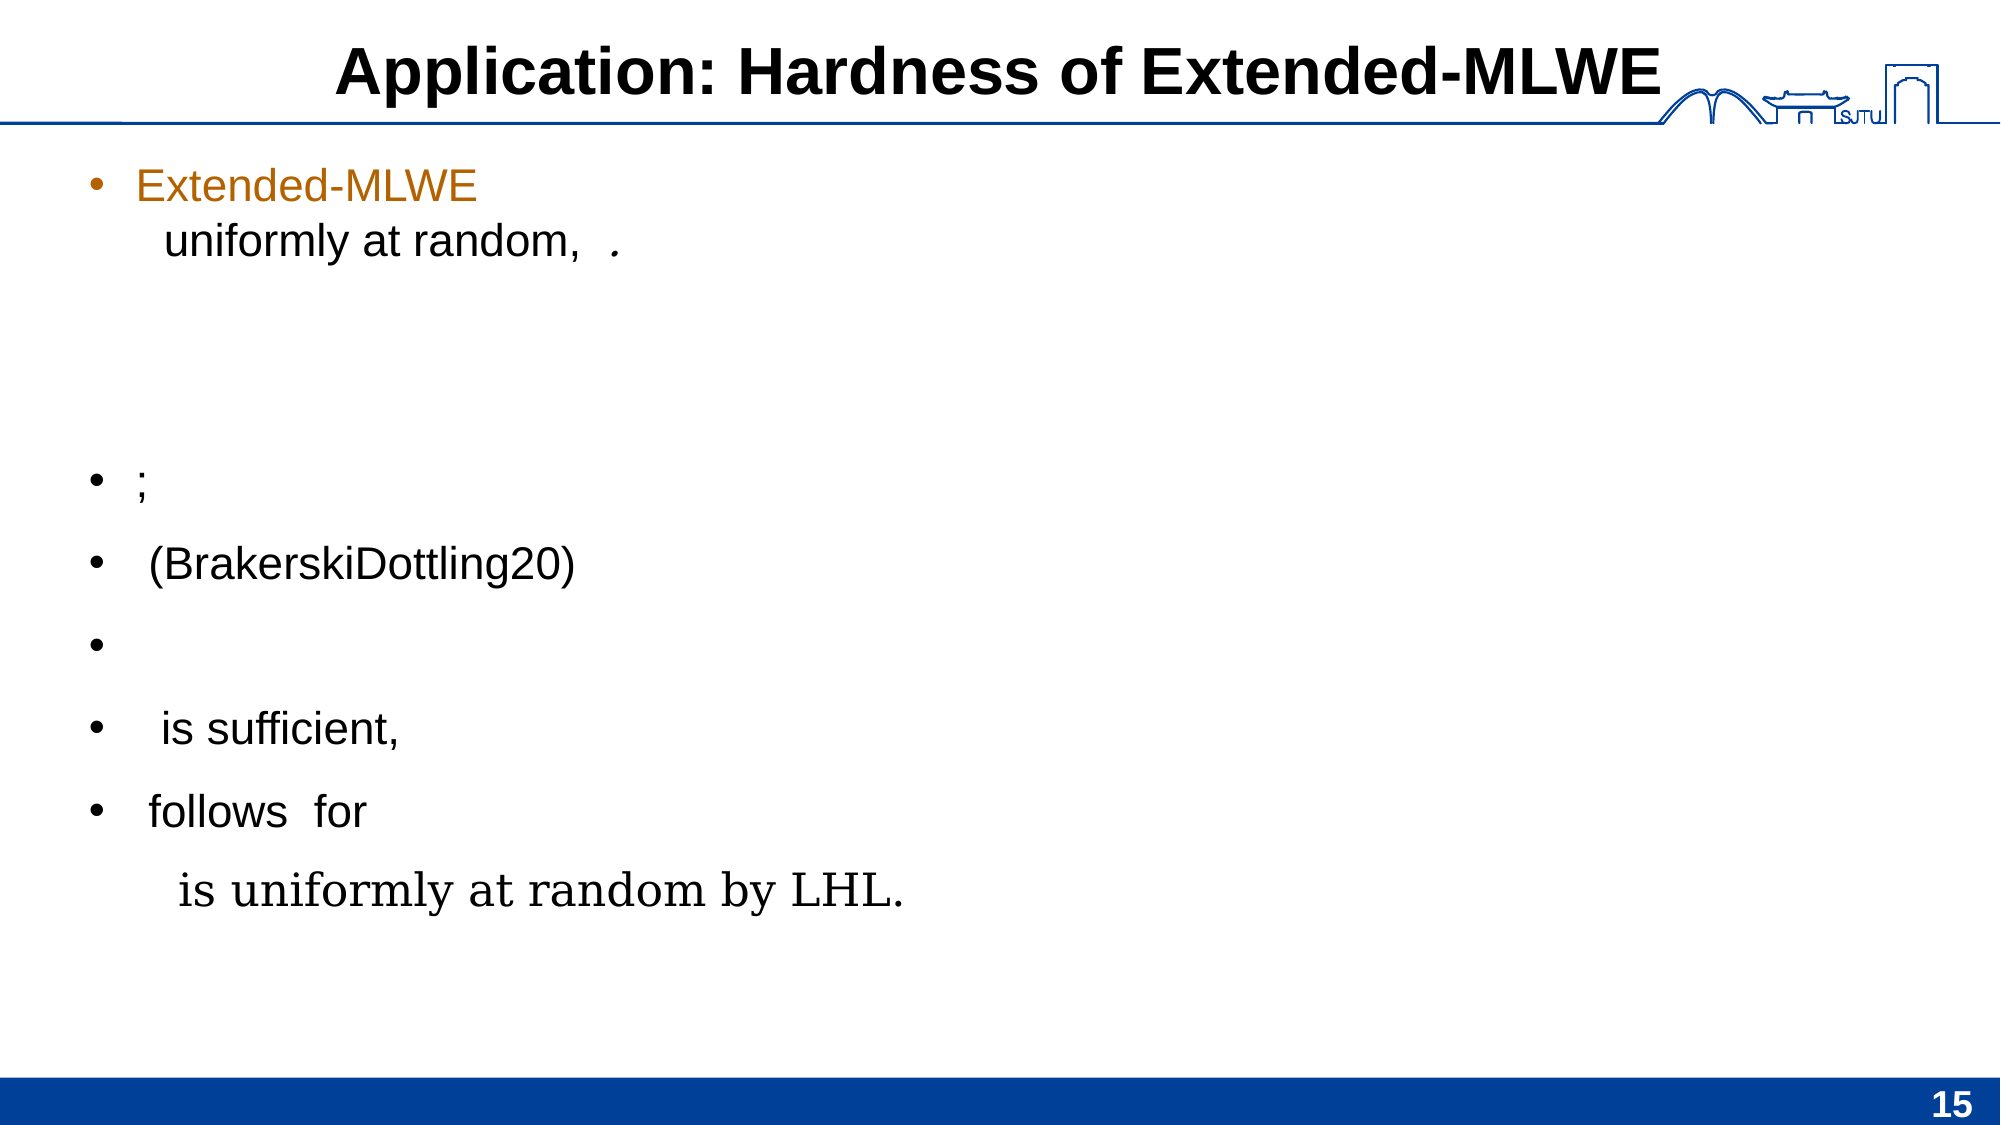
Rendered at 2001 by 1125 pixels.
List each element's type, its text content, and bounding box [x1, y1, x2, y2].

slide_number 15 [1537, 1079, 1988, 1125]
title Application: Hardness of Extended-MLWE [79, 22, 1919, 124]
